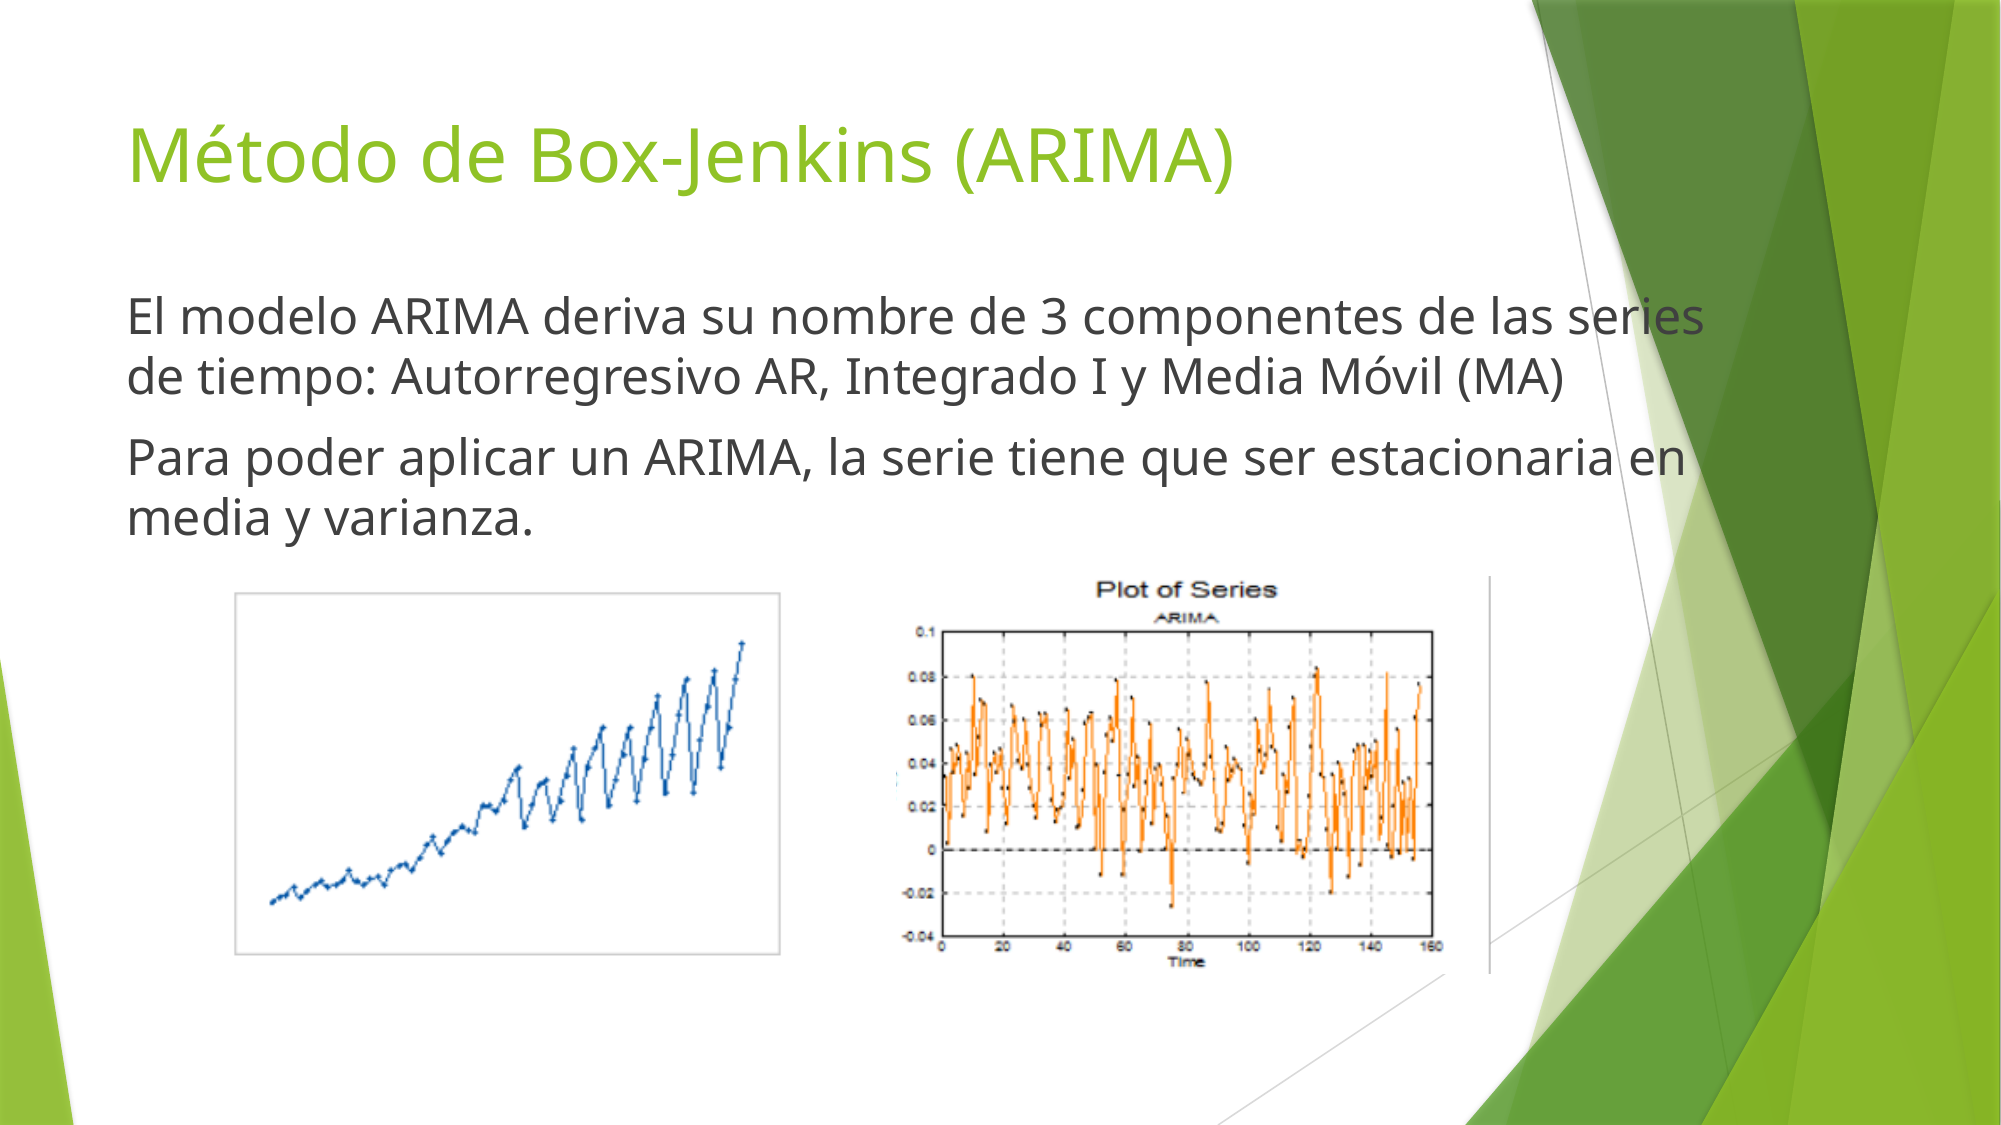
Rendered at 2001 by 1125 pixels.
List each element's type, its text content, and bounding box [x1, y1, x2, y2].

picture [209, 580, 798, 975]
list El modelo ARIMA deriva su nombre de 3 componentes de las series de tiempo: Autorregresivo AR, Integrado I y Media Móvil (MA) Para poder aplicar un ARIMA, la serie tiene que ser estacionaria en media y varianza. [111, 276, 1761, 581]
title Método de Box-Jenkins (ARIMA) [111, 99, 1648, 276]
picture [895, 575, 1491, 975]
